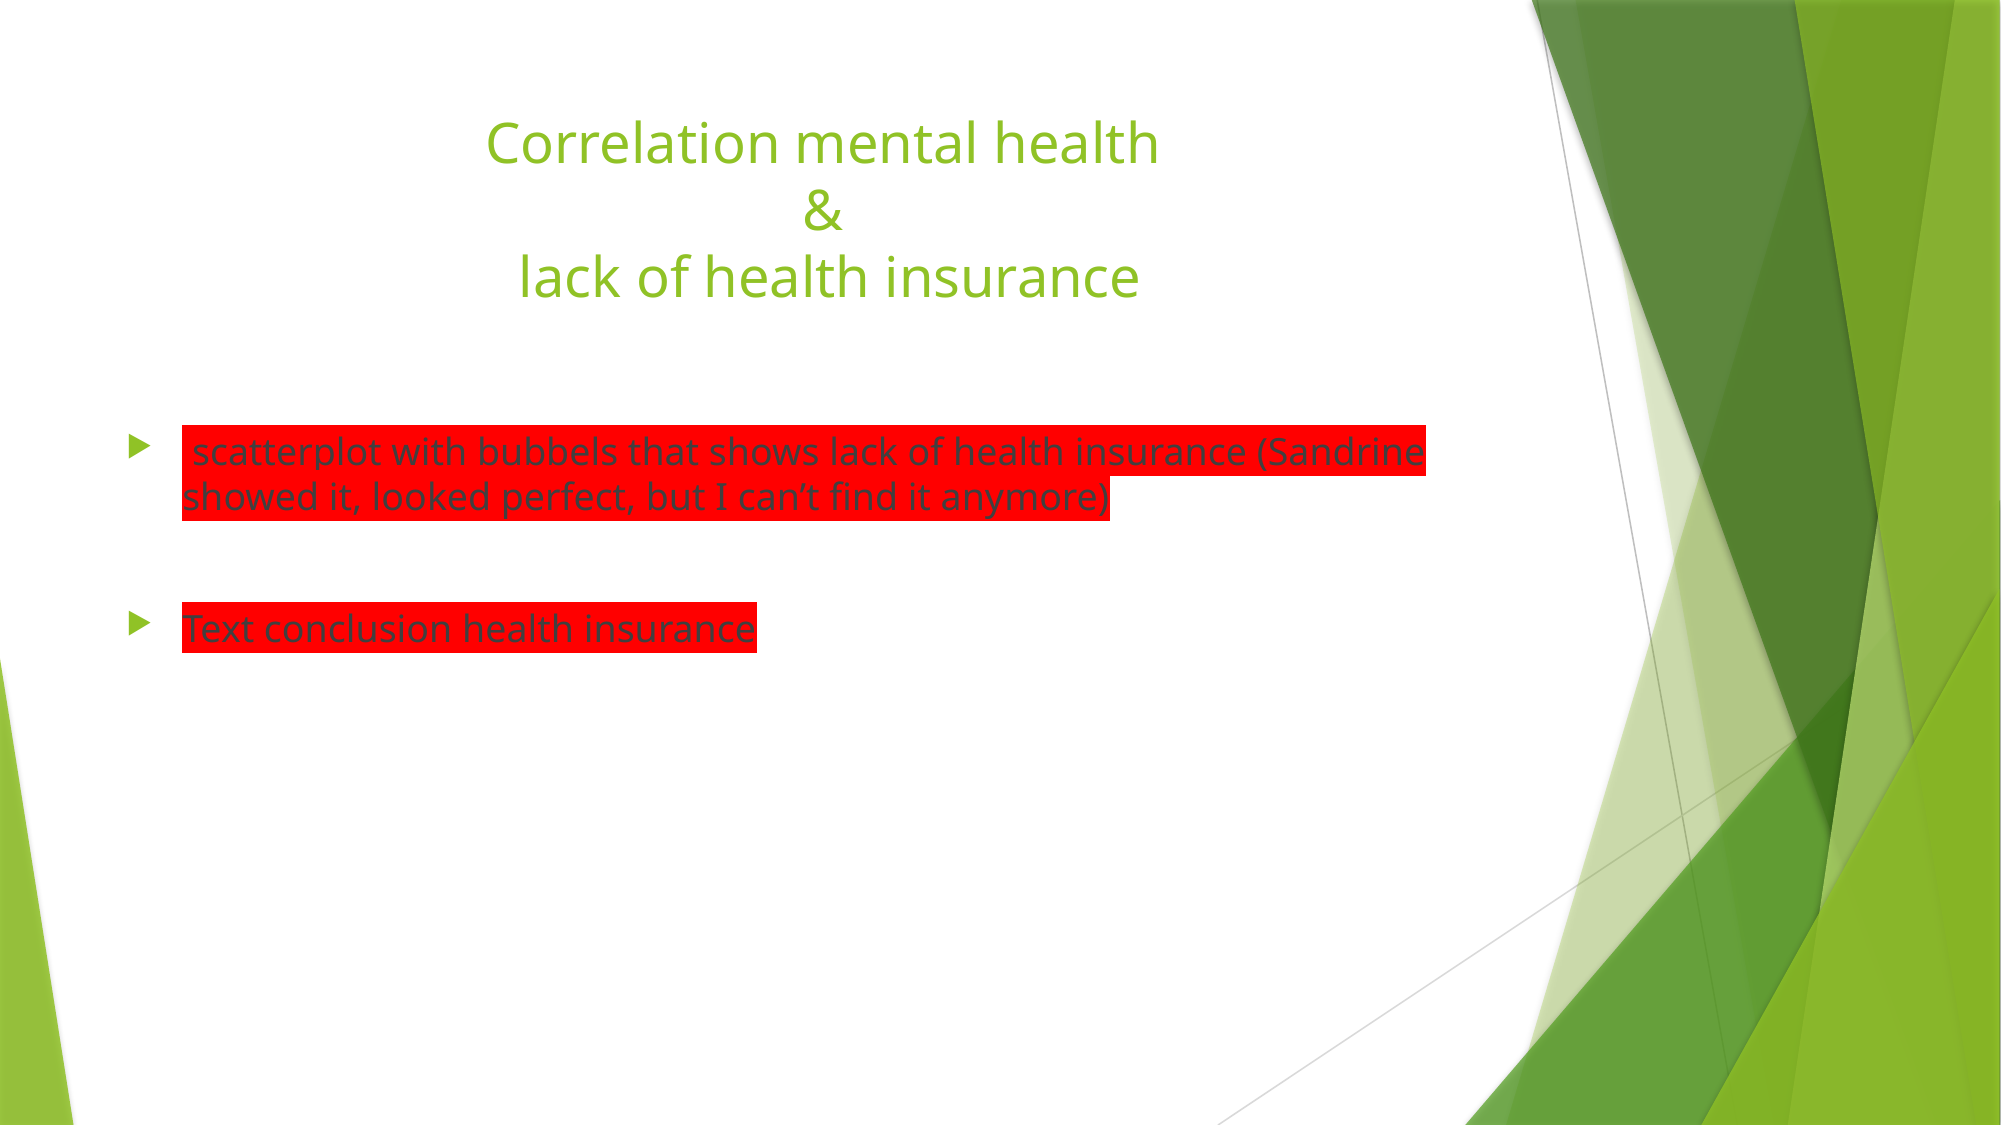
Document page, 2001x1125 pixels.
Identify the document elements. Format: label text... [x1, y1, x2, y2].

list scatterplot with bubbels that shows lack of health insurance (Sandrine showed it, looked perfect, but I can’t find it anymore) Text conclusion health insurance [111, 354, 1522, 992]
title Correlation mental health & lack of health insurance [111, 99, 1550, 317]
